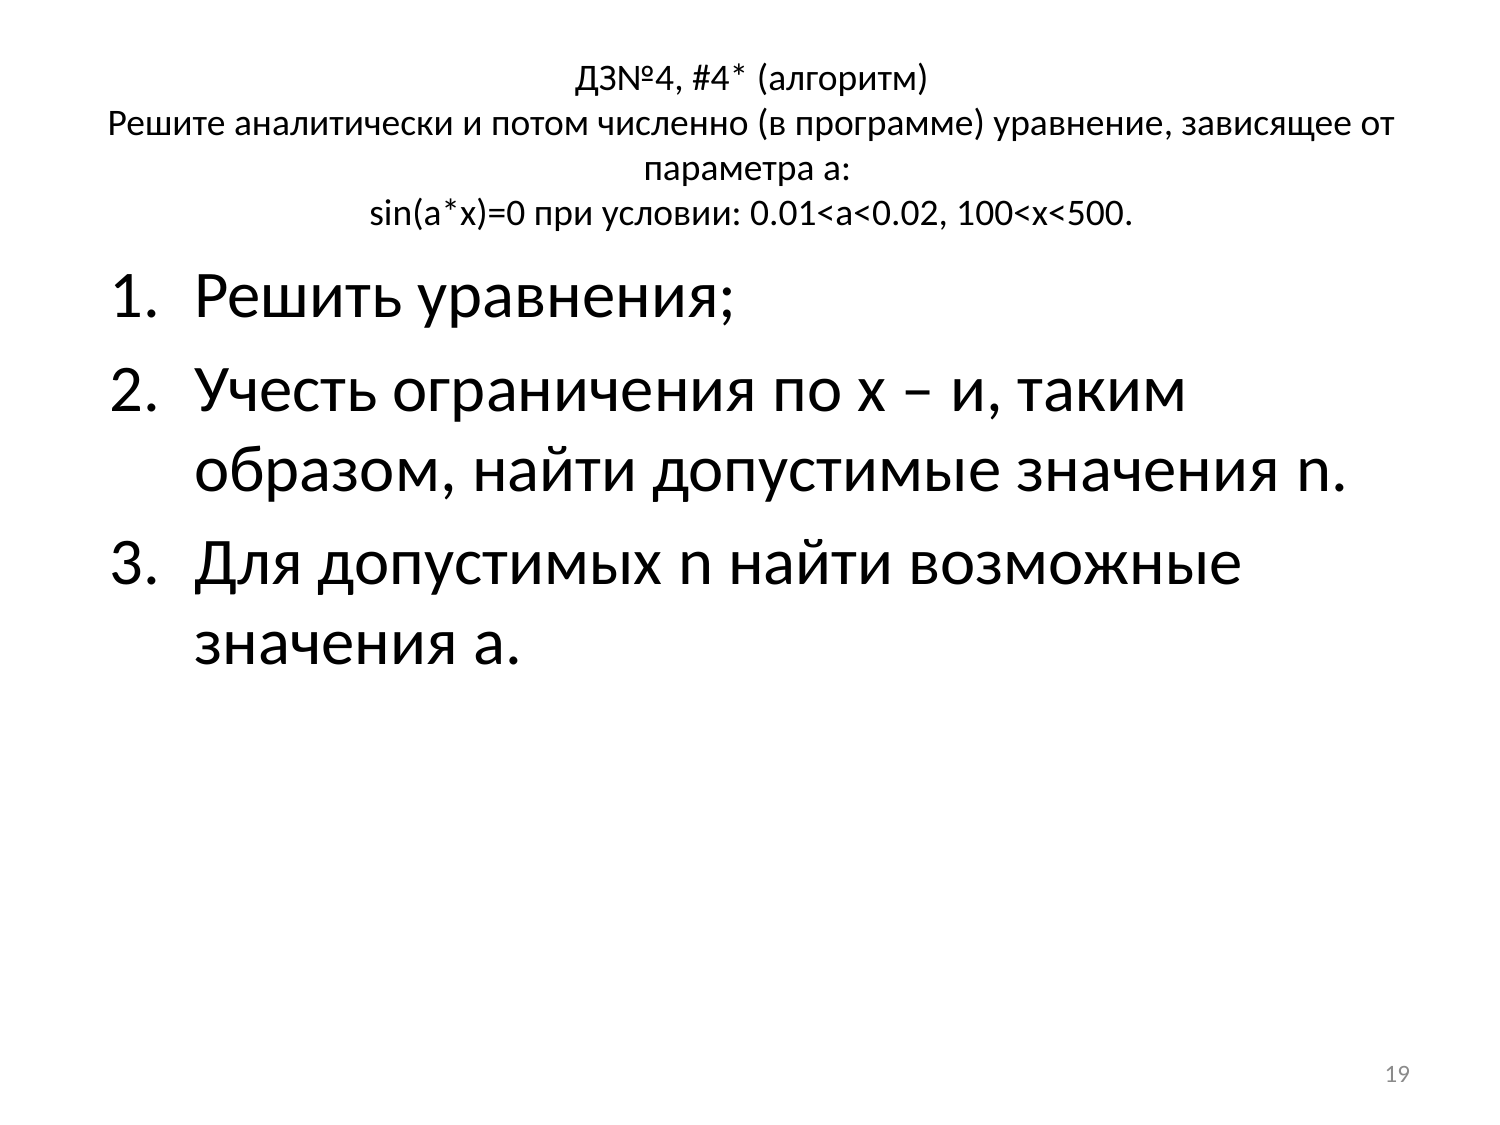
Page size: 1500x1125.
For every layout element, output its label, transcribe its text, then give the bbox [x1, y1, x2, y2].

list Решить уравнения; Учесть ограничения по x – и, таким образом, найти допустимые значения n. Для допустимых n найти возможные значения a. [76, 243, 1427, 998]
slide_number 19 [1074, 1042, 1425, 1103]
title ДЗ№4, #4* (алгоритм) Решите аналитически и потом численно (в программе) уравнение, зависящее от параметра а: sin(а*x)=0 при условии: 0.01<a<0.02, 100<х<500. [76, 42, 1427, 243]
